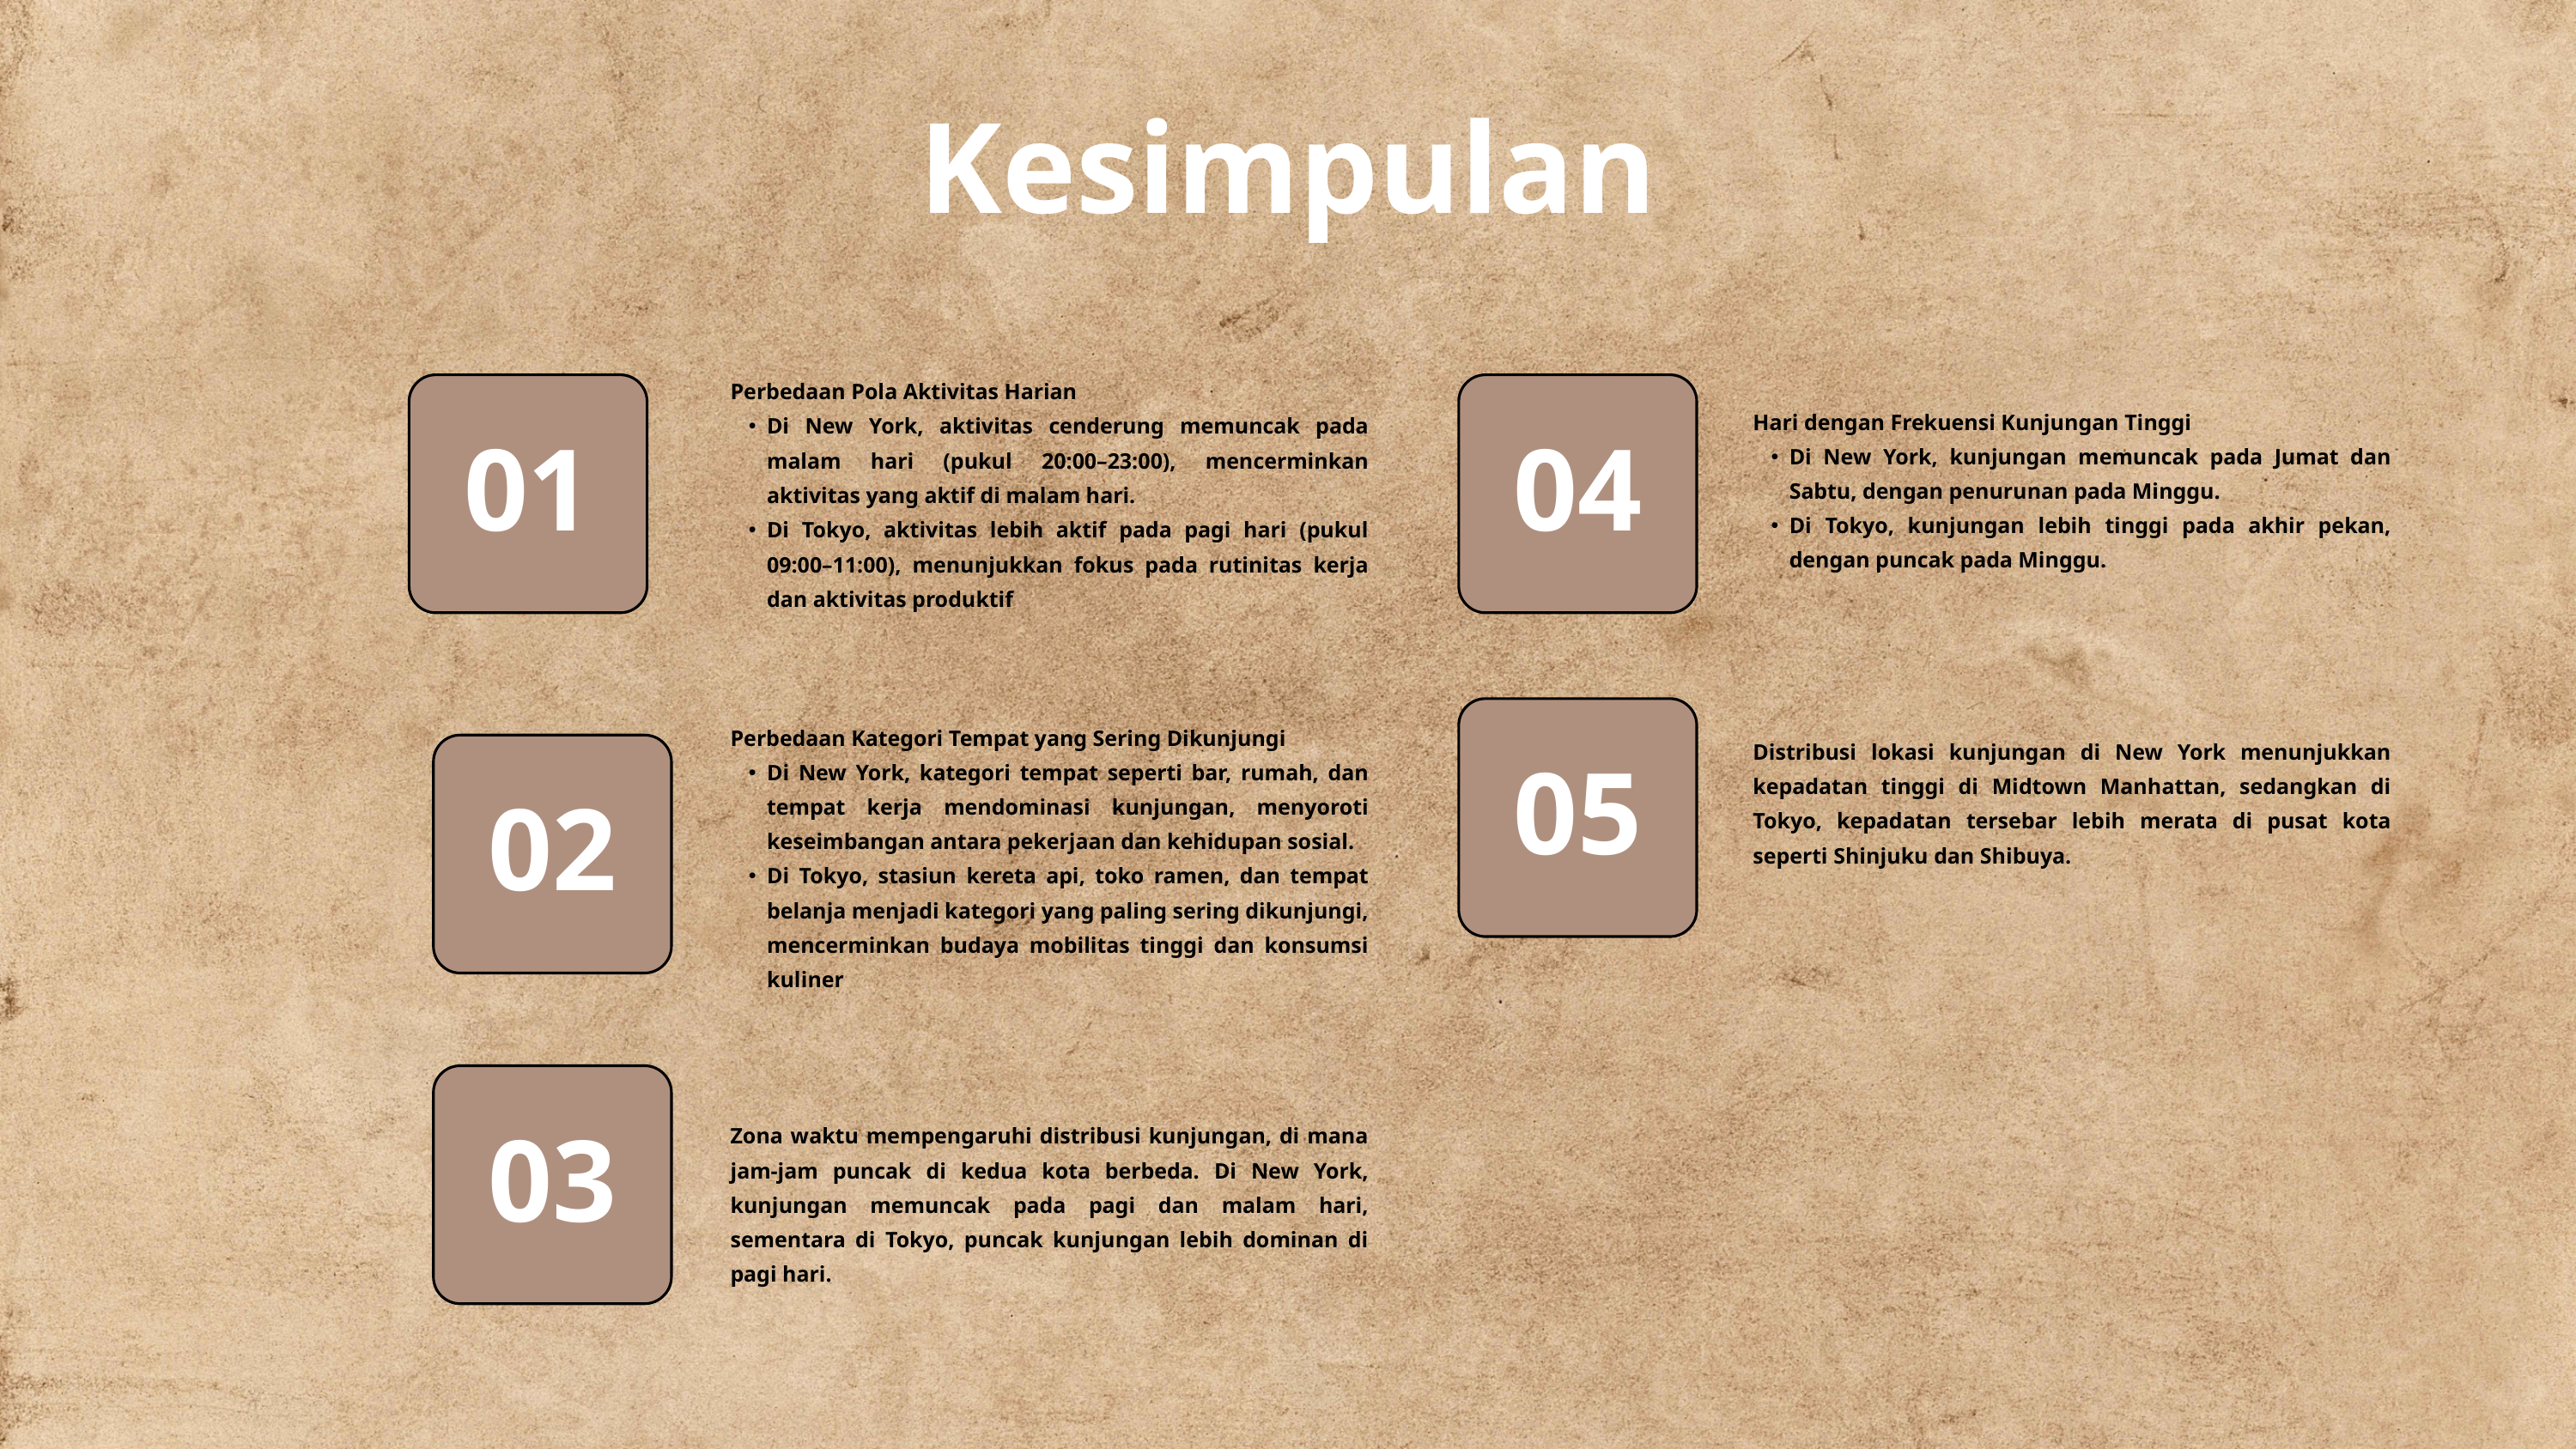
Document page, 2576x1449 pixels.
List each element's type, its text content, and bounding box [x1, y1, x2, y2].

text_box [433, 735, 672, 973]
text_box Perbedaan Pola Aktivitas Harian Di New York, aktivitas cenderung memuncak pada malam hari (pukul 20:00–23:00), mencerminkan aktivitas yang aktif di malam hari. Di Tokyo, aktivitas lebih aktif pada pagi hari (pukul 09:00–11:00), menunjukkan fokus pada rutinitas kerja dan aktivitas produktif [730, 369, 1370, 612]
text_box Distribusi lokasi kunjungan di New York menunjukkan kepadatan tinggi di Midtown Manhattan, sedangkan di Tokyo, kepadatan tersebar lebih merata di pusat kota seperti Shinjuku dan Shibuya. [1753, 730, 2392, 868]
text_box Zona waktu mempengaruhi distribusi kunjungan, di mana jam-jam puncak di kedua kota berbeda. Di New York, kunjungan memuncak pada pagi dan malam hari, sementara di Tokyo, puncak kunjungan lebih dominan di pagi hari. [730, 1113, 1370, 1287]
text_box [433, 1065, 672, 1304]
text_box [409, 374, 647, 614]
text_box Hari dengan Frekuensi Kunjungan Tinggi Di New York, kunjungan memuncak pada Jumat dan Sabtu, dengan penurunan pada Minggu. Di Tokyo, kunjungan lebih tinggi pada akhir pekan, dengan puncak pada Minggu. [1753, 400, 2392, 573]
text_box Kesimpulan [237, 88, 2339, 239]
text_box Perbedaan Kategori Tempat yang Sering Dikunjungi Di New York, kategori tempat seperti bar, rumah, dan tempat kerja mendominasi kunjungan, menyoroti keseimbangan antara pekerjaan dan kehidupan sosial. Di Tokyo, stasiun kereta api, toko ramen, dan tempat belanja menjadi kategori yang paling sering dikunjungi, mencerminkan budaya mobilitas tinggi dan konsumsi kuliner [730, 716, 1370, 992]
text_box [0, 0, 2576, 1449]
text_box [1458, 698, 1698, 937]
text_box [1458, 374, 1698, 614]
